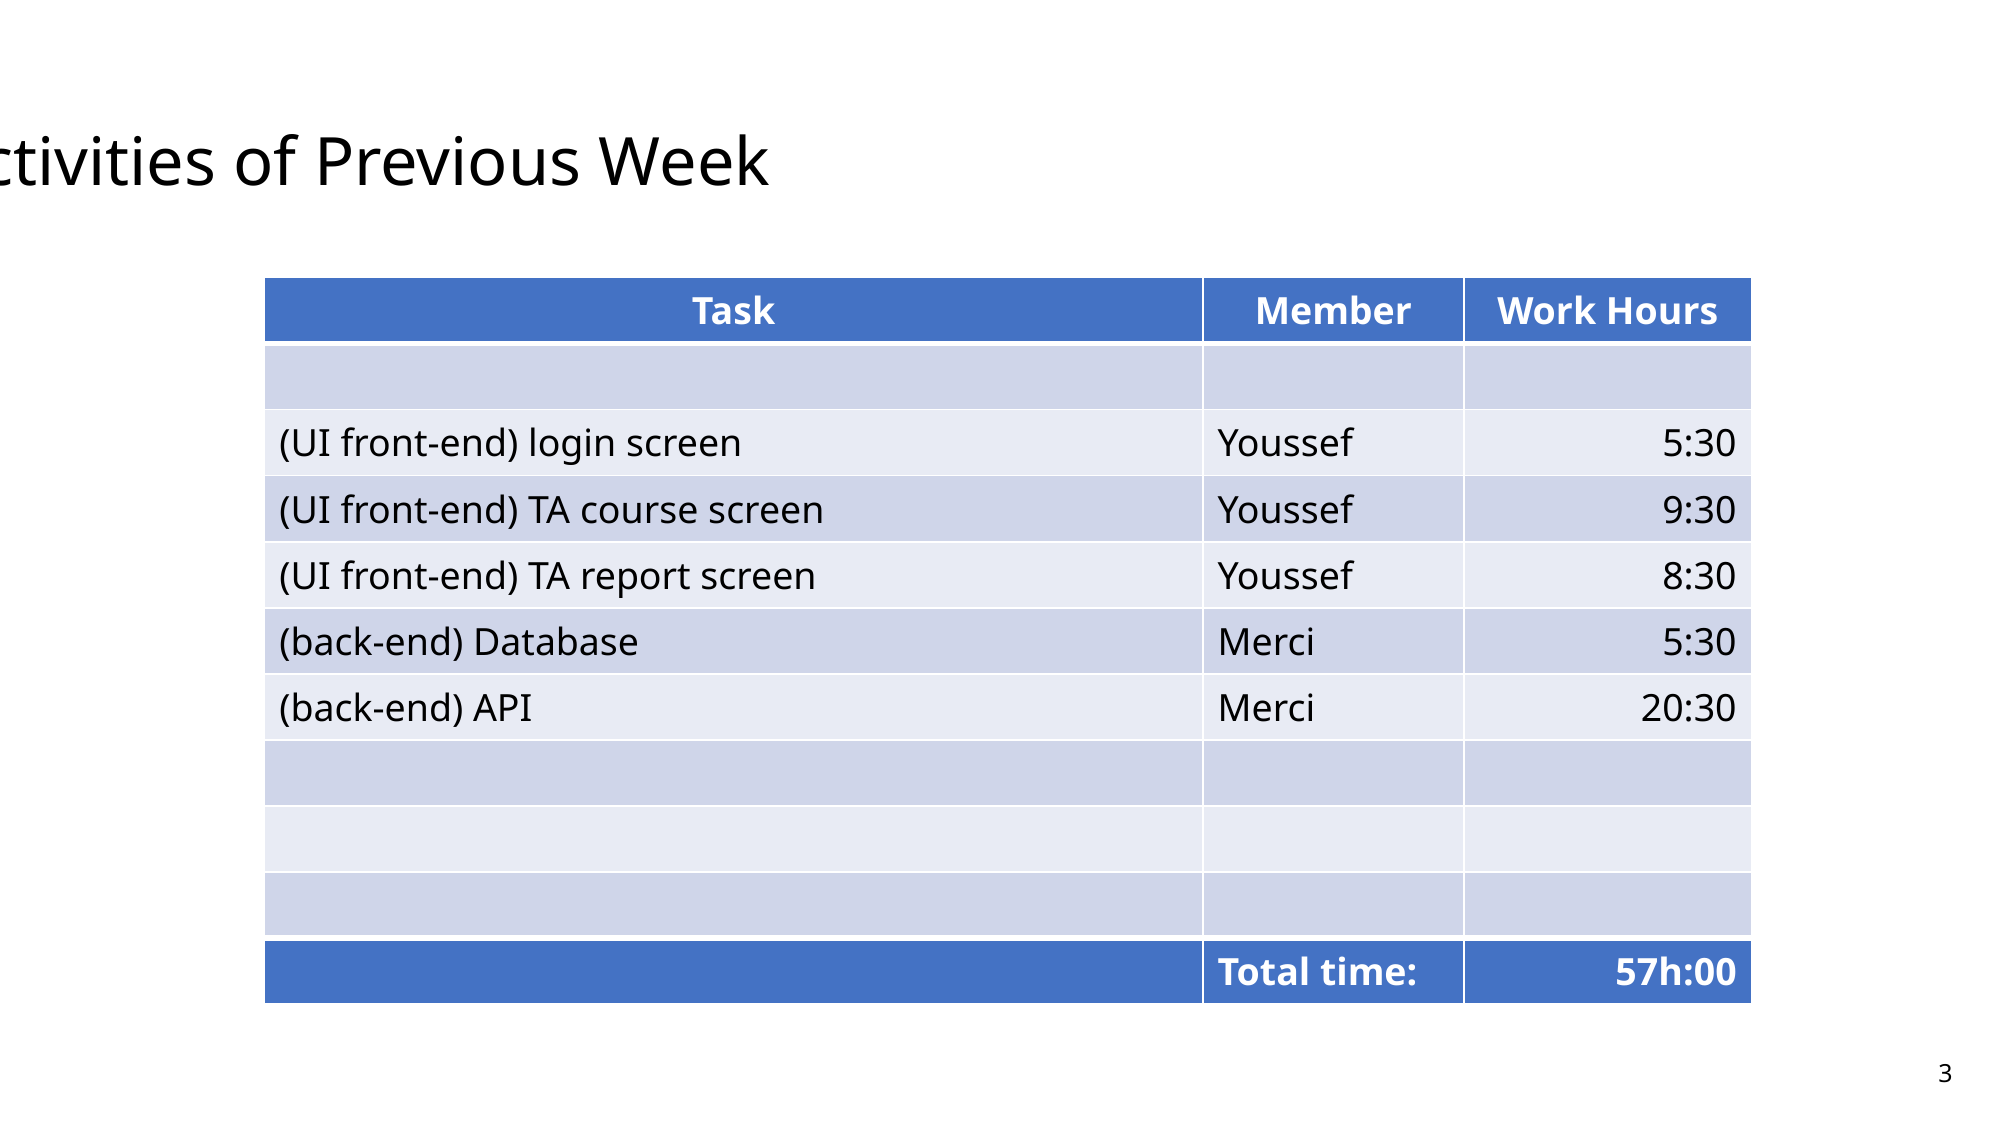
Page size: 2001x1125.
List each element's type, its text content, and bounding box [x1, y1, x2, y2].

table_cell (UI front-end) TA report screen [265, 543, 1202, 607]
title Activities of Previous Week [0, 112, 1467, 286]
table_cell [265, 741, 1202, 805]
table_cell 5:30 [1465, 609, 1751, 673]
table_cell [1204, 807, 1463, 871]
table_cell Youssef [1204, 476, 1463, 541]
table_cell [265, 807, 1202, 871]
table_cell 8:30 [1465, 543, 1751, 607]
table_cell [265, 941, 1202, 1003]
table_cell Total time: [1204, 941, 1463, 1003]
table_cell (back-end) Database [265, 609, 1202, 673]
table_cell (UI front-end) TA course screen [265, 476, 1202, 541]
table_header Member [1204, 278, 1463, 341]
table_header Task [265, 278, 1202, 341]
slide_number 3 [1877, 1042, 1968, 1103]
table_cell [1204, 346, 1463, 409]
table_cell Merci [1204, 609, 1463, 673]
table_cell (back-end) API [265, 675, 1202, 739]
table_cell 57h:00 [1465, 941, 1751, 1003]
table_cell [265, 346, 1202, 409]
table_cell Merci [1204, 675, 1463, 739]
table_cell [265, 873, 1202, 935]
table_cell [1465, 807, 1751, 871]
table_header Work Hours [1465, 278, 1751, 341]
table_cell Youssef [1204, 410, 1463, 475]
table_cell (UI front-end) login screen [265, 410, 1202, 475]
table_cell 5:30 [1465, 410, 1751, 475]
table_cell [1465, 346, 1751, 409]
table_cell 9:30 [1465, 476, 1751, 541]
table_cell [1204, 873, 1463, 935]
table_cell [1465, 873, 1751, 935]
table_cell Youssef [1204, 543, 1463, 607]
table_cell 20:30 [1465, 675, 1751, 739]
table_cell [1465, 741, 1751, 805]
table_cell [1204, 741, 1463, 805]
